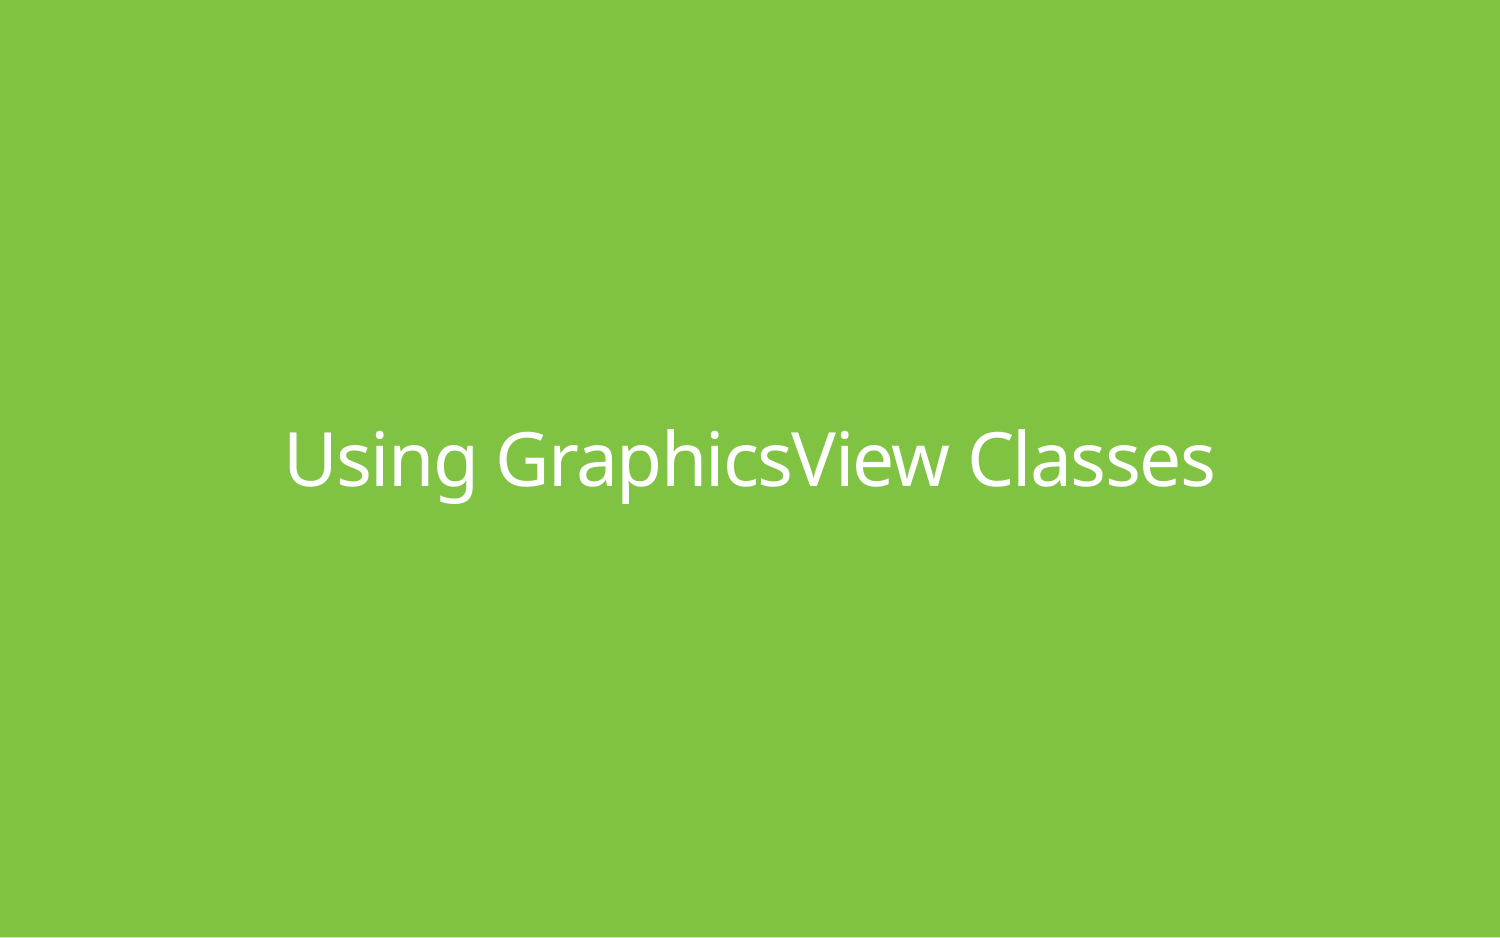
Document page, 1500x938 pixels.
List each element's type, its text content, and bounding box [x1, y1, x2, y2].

title Using GraphicsView Classes [39, 405, 1461, 502]
